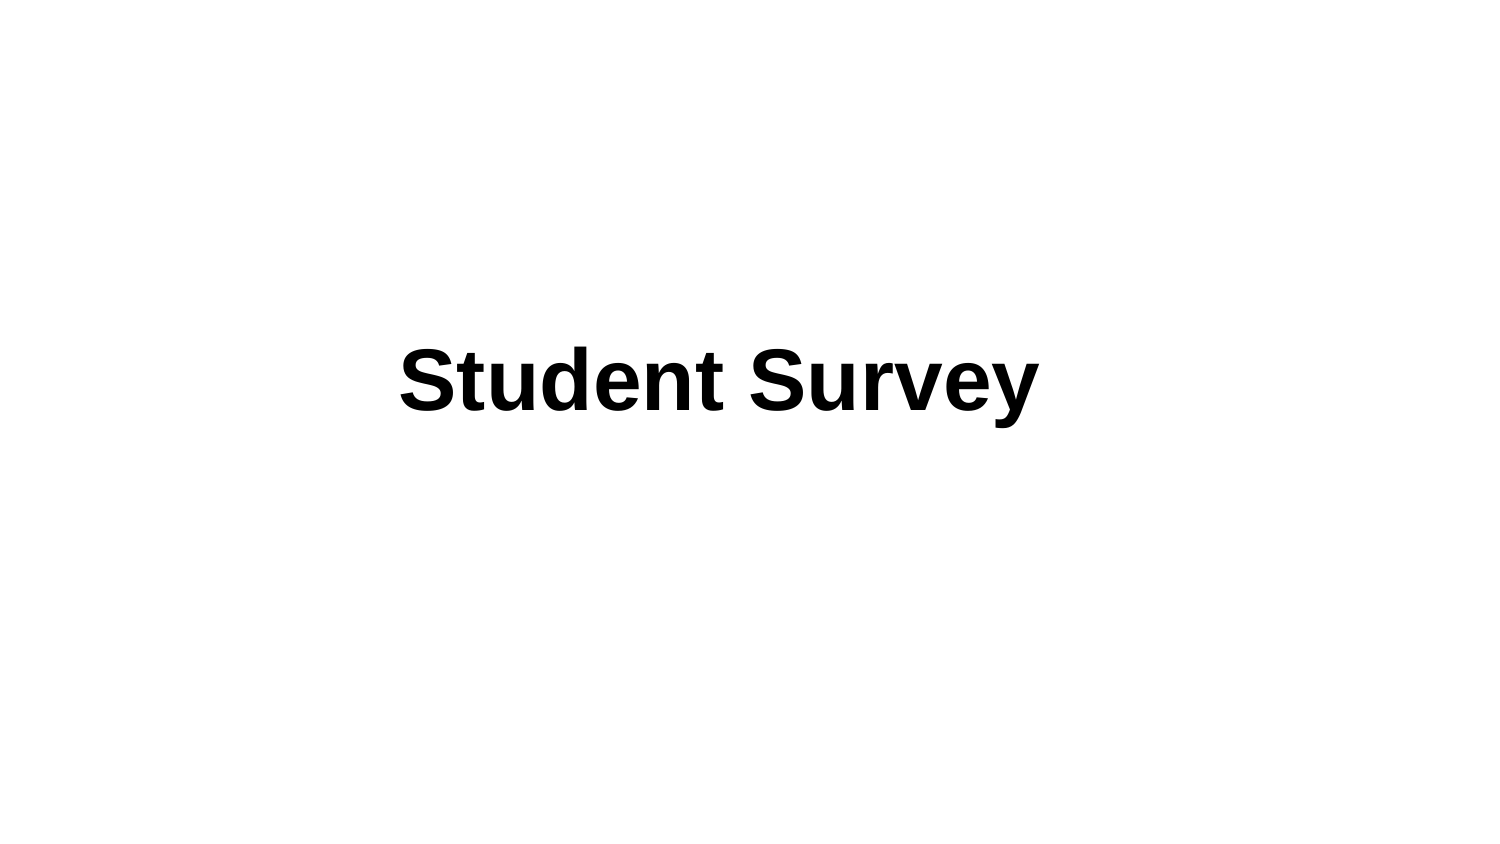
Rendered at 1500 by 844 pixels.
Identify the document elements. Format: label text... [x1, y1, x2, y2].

title Student Survey [20, 305, 1419, 444]
